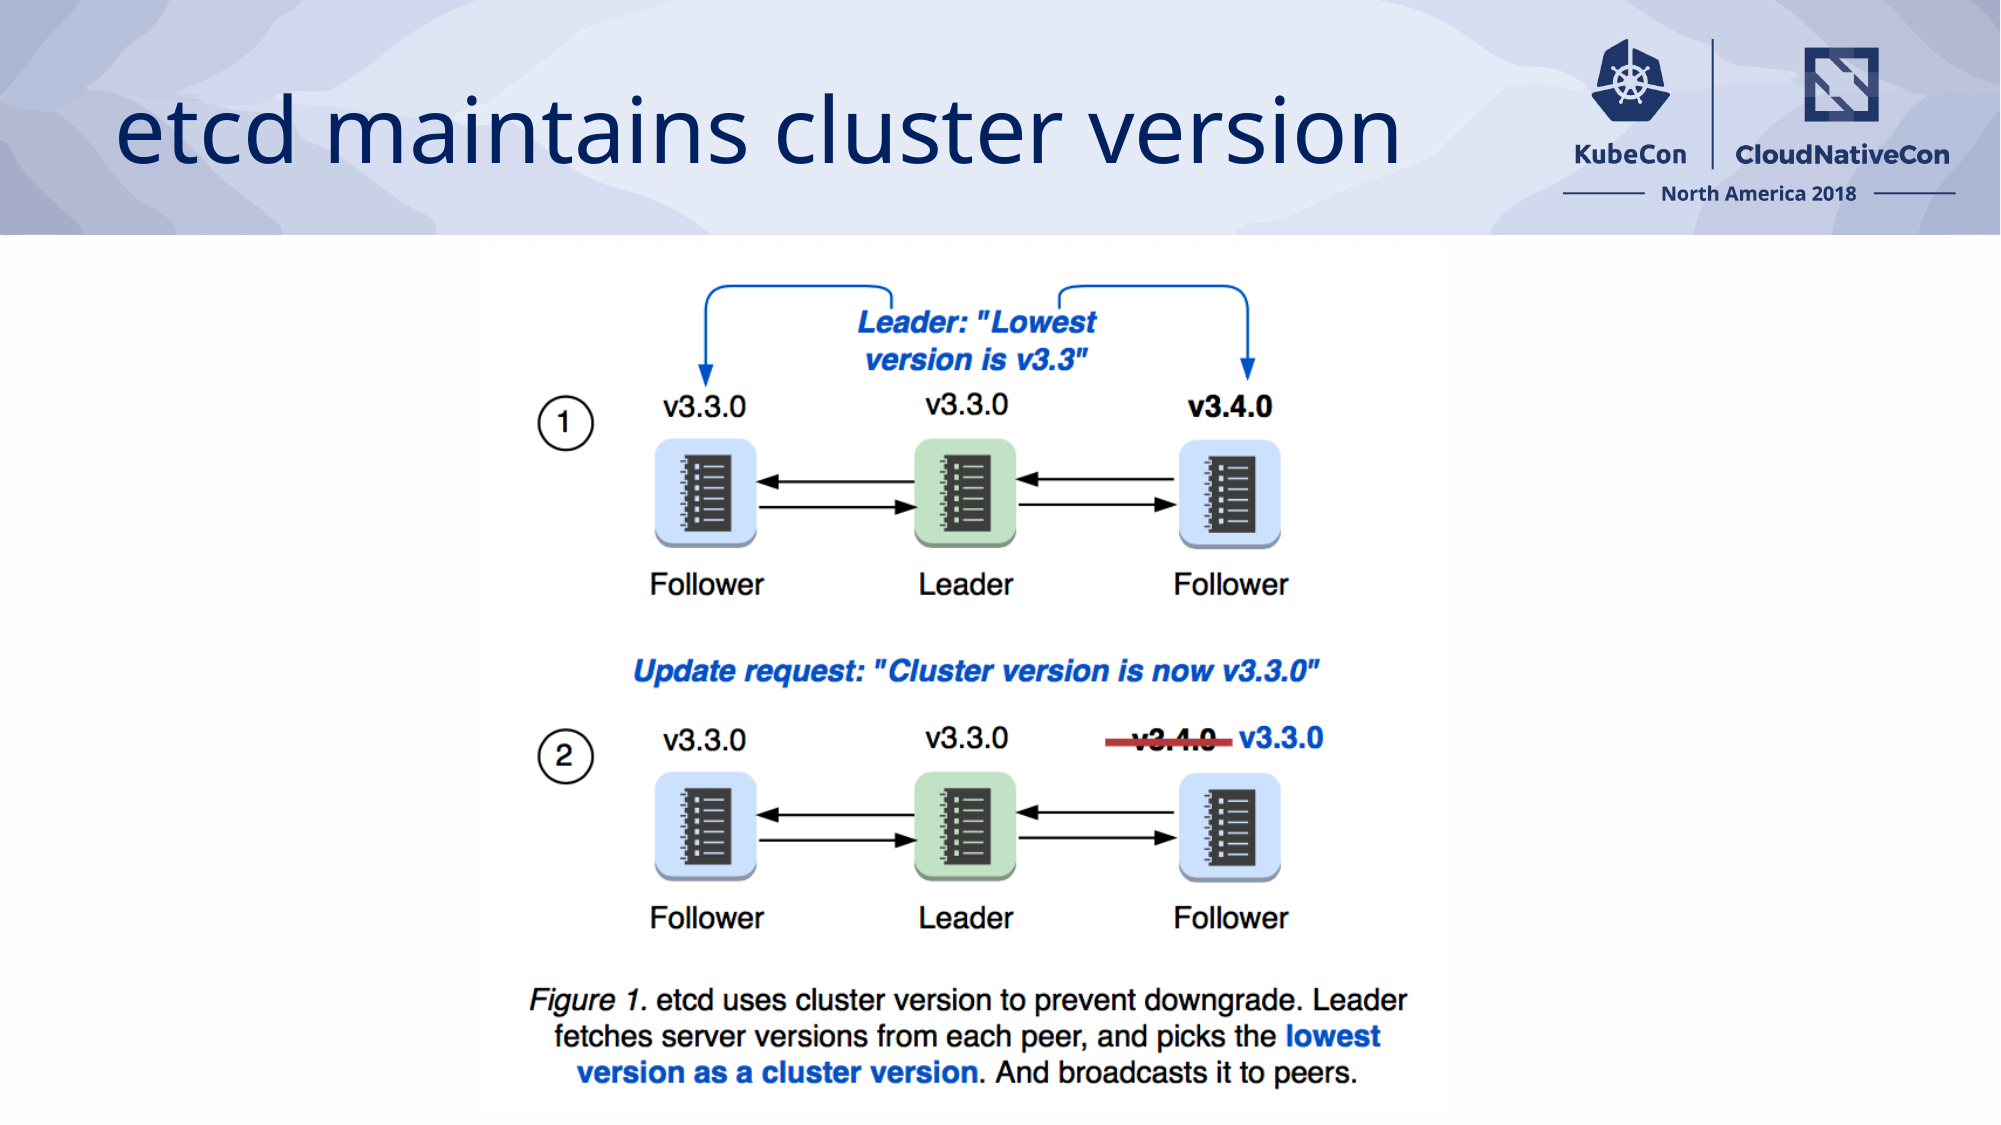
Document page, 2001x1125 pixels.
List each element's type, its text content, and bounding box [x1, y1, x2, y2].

title etcd maintains cluster version [99, 1, 1825, 265]
picture [0, 0, 2001, 1125]
